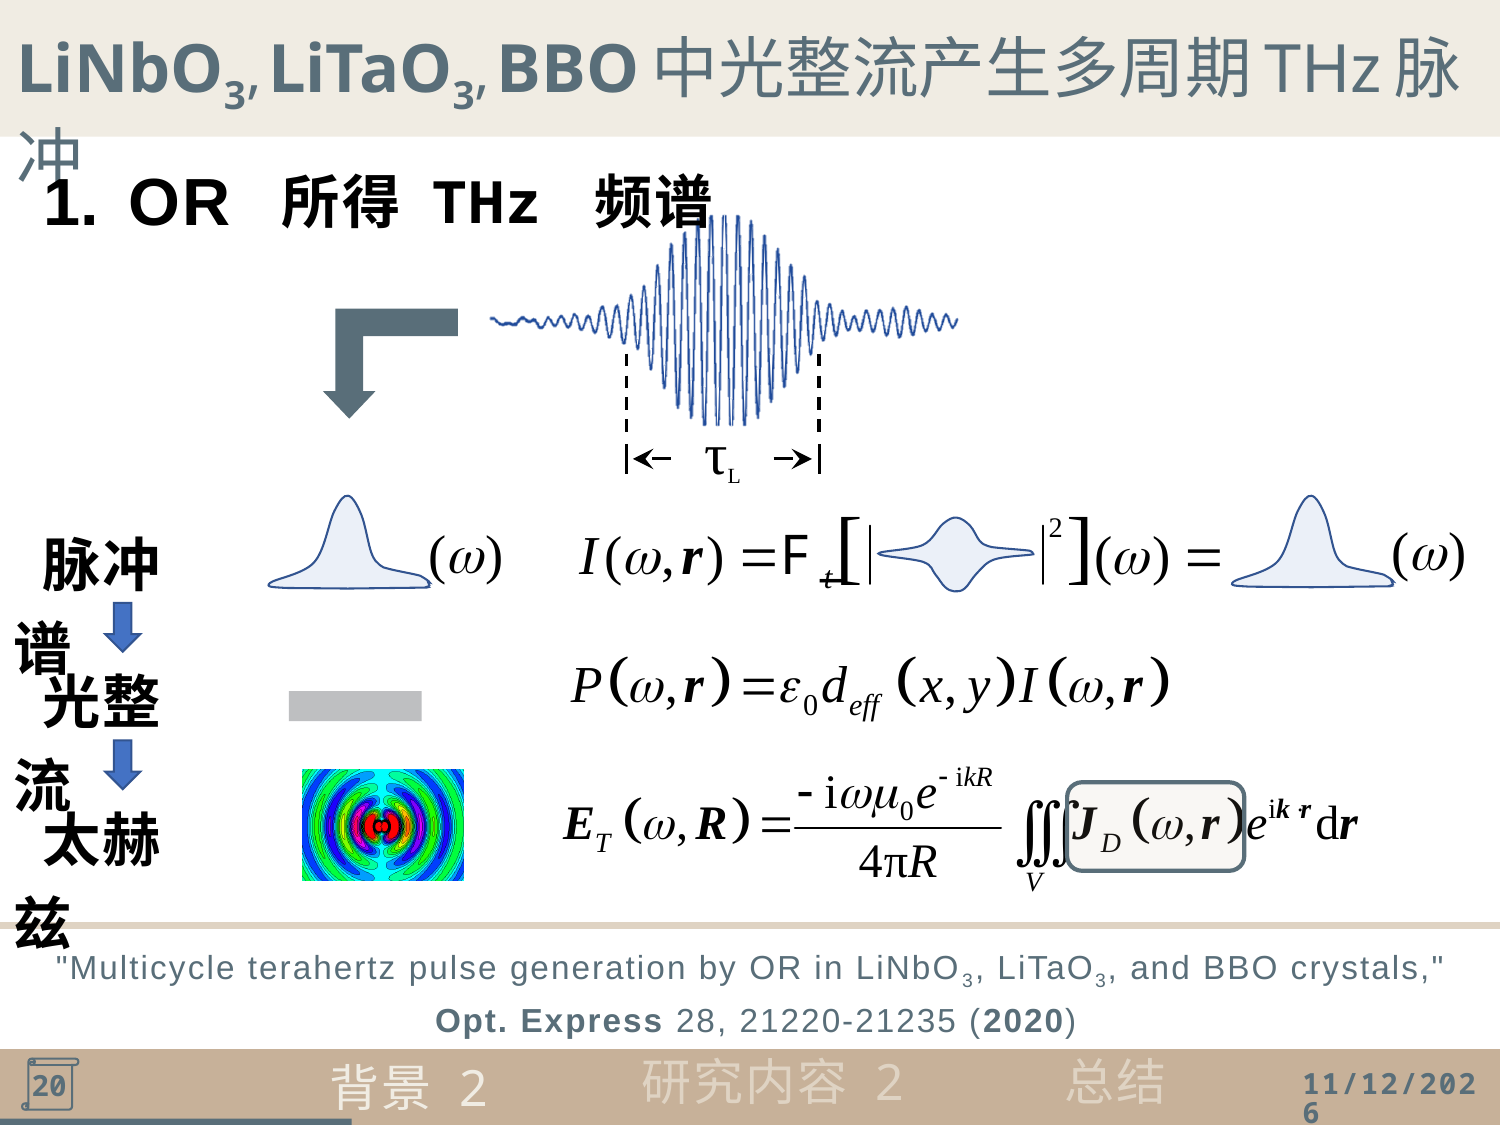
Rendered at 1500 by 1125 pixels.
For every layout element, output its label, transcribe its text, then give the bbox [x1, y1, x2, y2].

text_box [288, 690, 423, 722]
picture [431, 189, 1018, 452]
slide_number 20 [9, 1068, 89, 1107]
text_box [320, 307, 431, 421]
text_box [560, 645, 1176, 736]
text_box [420, 523, 515, 599]
text_box LiNbO3, LiTaO3, BBO 中光整流产生多周期 THz 脉冲 [1, 18, 1500, 205]
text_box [0, 506, 236, 874]
text_box [0, 1118, 353, 1125]
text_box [552, 756, 1372, 902]
text_box 总结 [1036, 1042, 1195, 1118]
picture [302, 769, 464, 881]
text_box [626, 353, 820, 495]
text_box [267, 494, 420, 590]
text_box "Multicycle terahertz pulse generation by OR in LiNbO3, LiTaO3, and BBO crystals," Opt. Express 28, 21220-21235 (2020) [0, 939, 1500, 1037]
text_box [568, 495, 1478, 605]
text_box OR [28, 135, 255, 247]
text_box 背景 2 [312, 1036, 505, 1124]
text_box 所得 THz 频谱 [238, 143, 1230, 243]
text_box 研究内容 2 [625, 1042, 920, 1118]
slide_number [1287, 1054, 1500, 1115]
